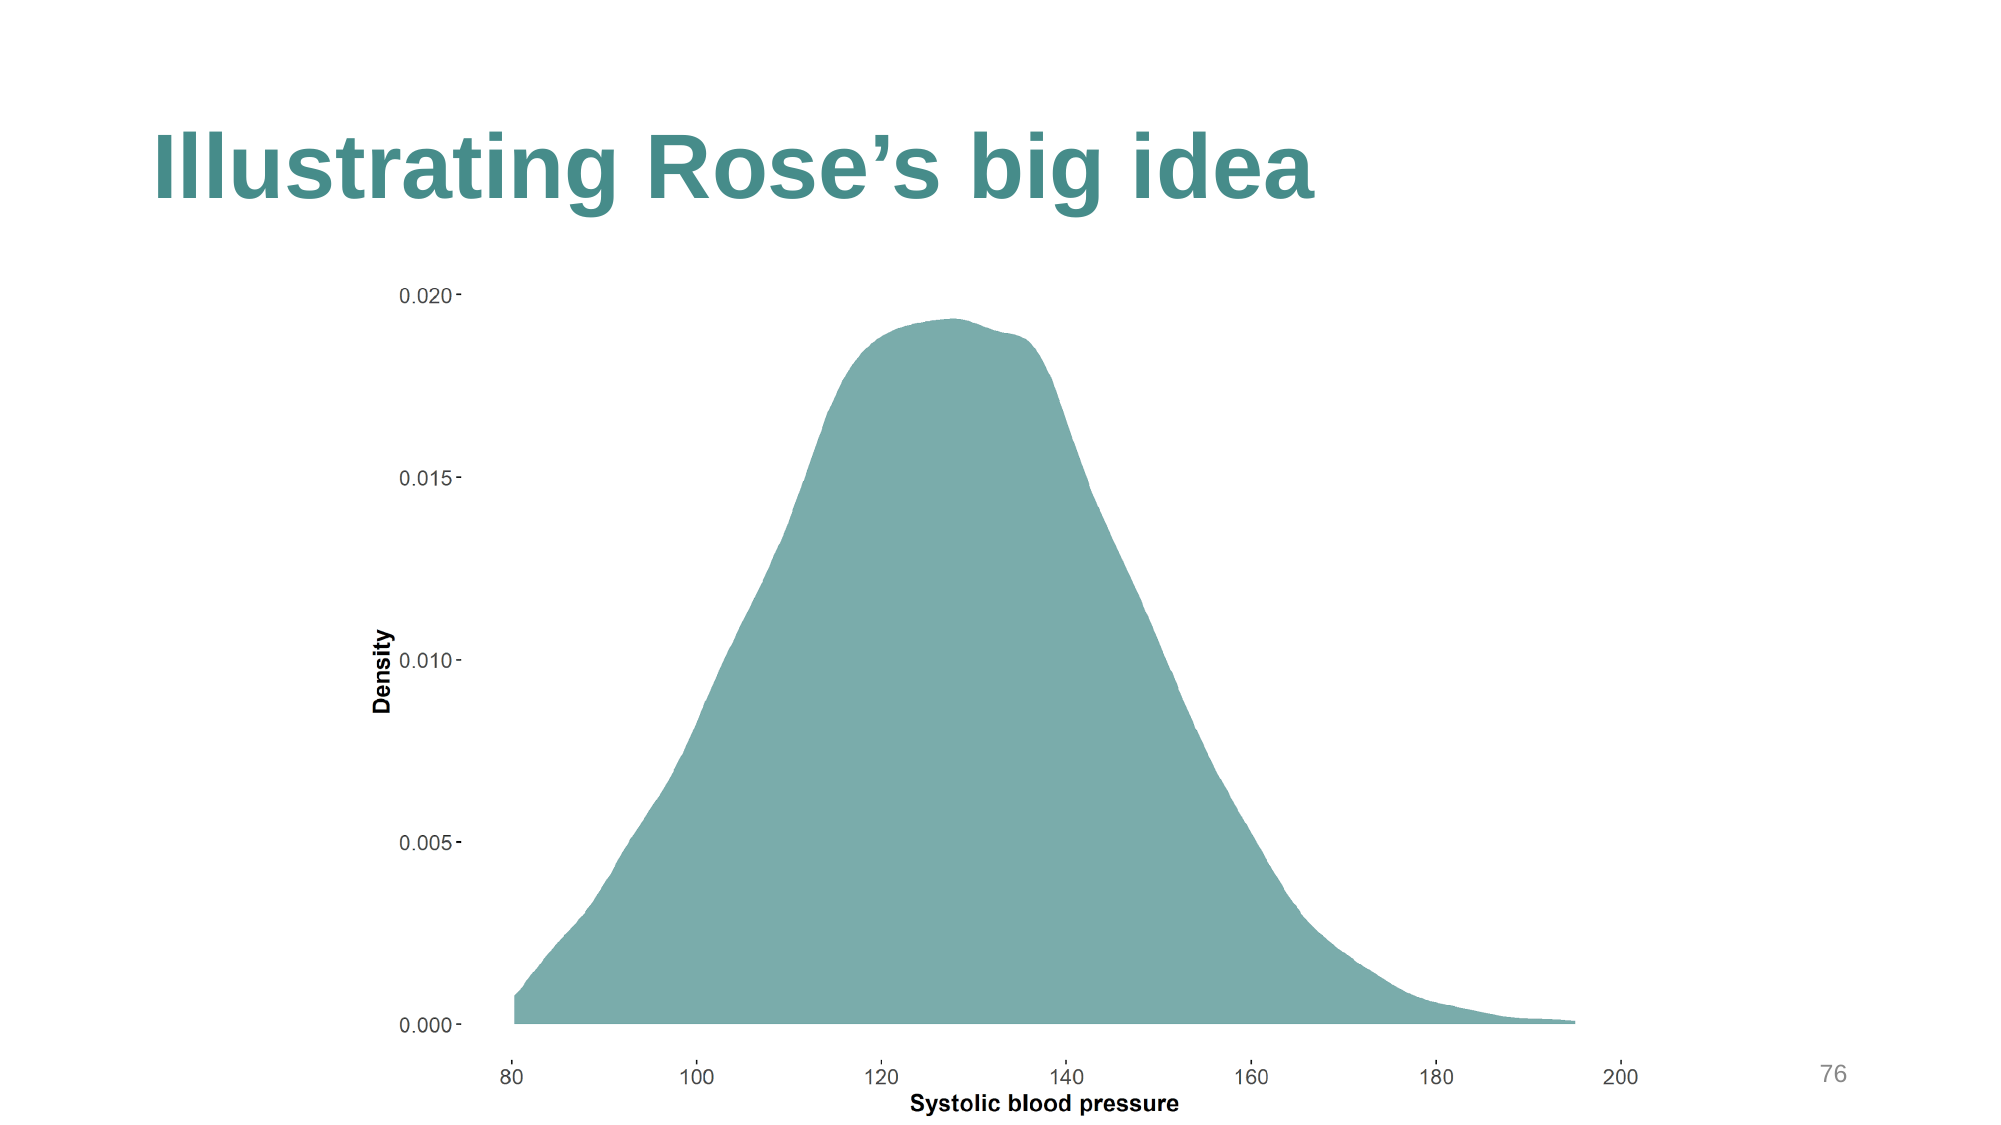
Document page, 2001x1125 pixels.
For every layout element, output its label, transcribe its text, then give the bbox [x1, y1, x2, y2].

slide_number 76 [1641, 1042, 1863, 1103]
picture [362, 274, 1638, 1125]
title Illustrating Rose’s big idea [137, 59, 1863, 278]
